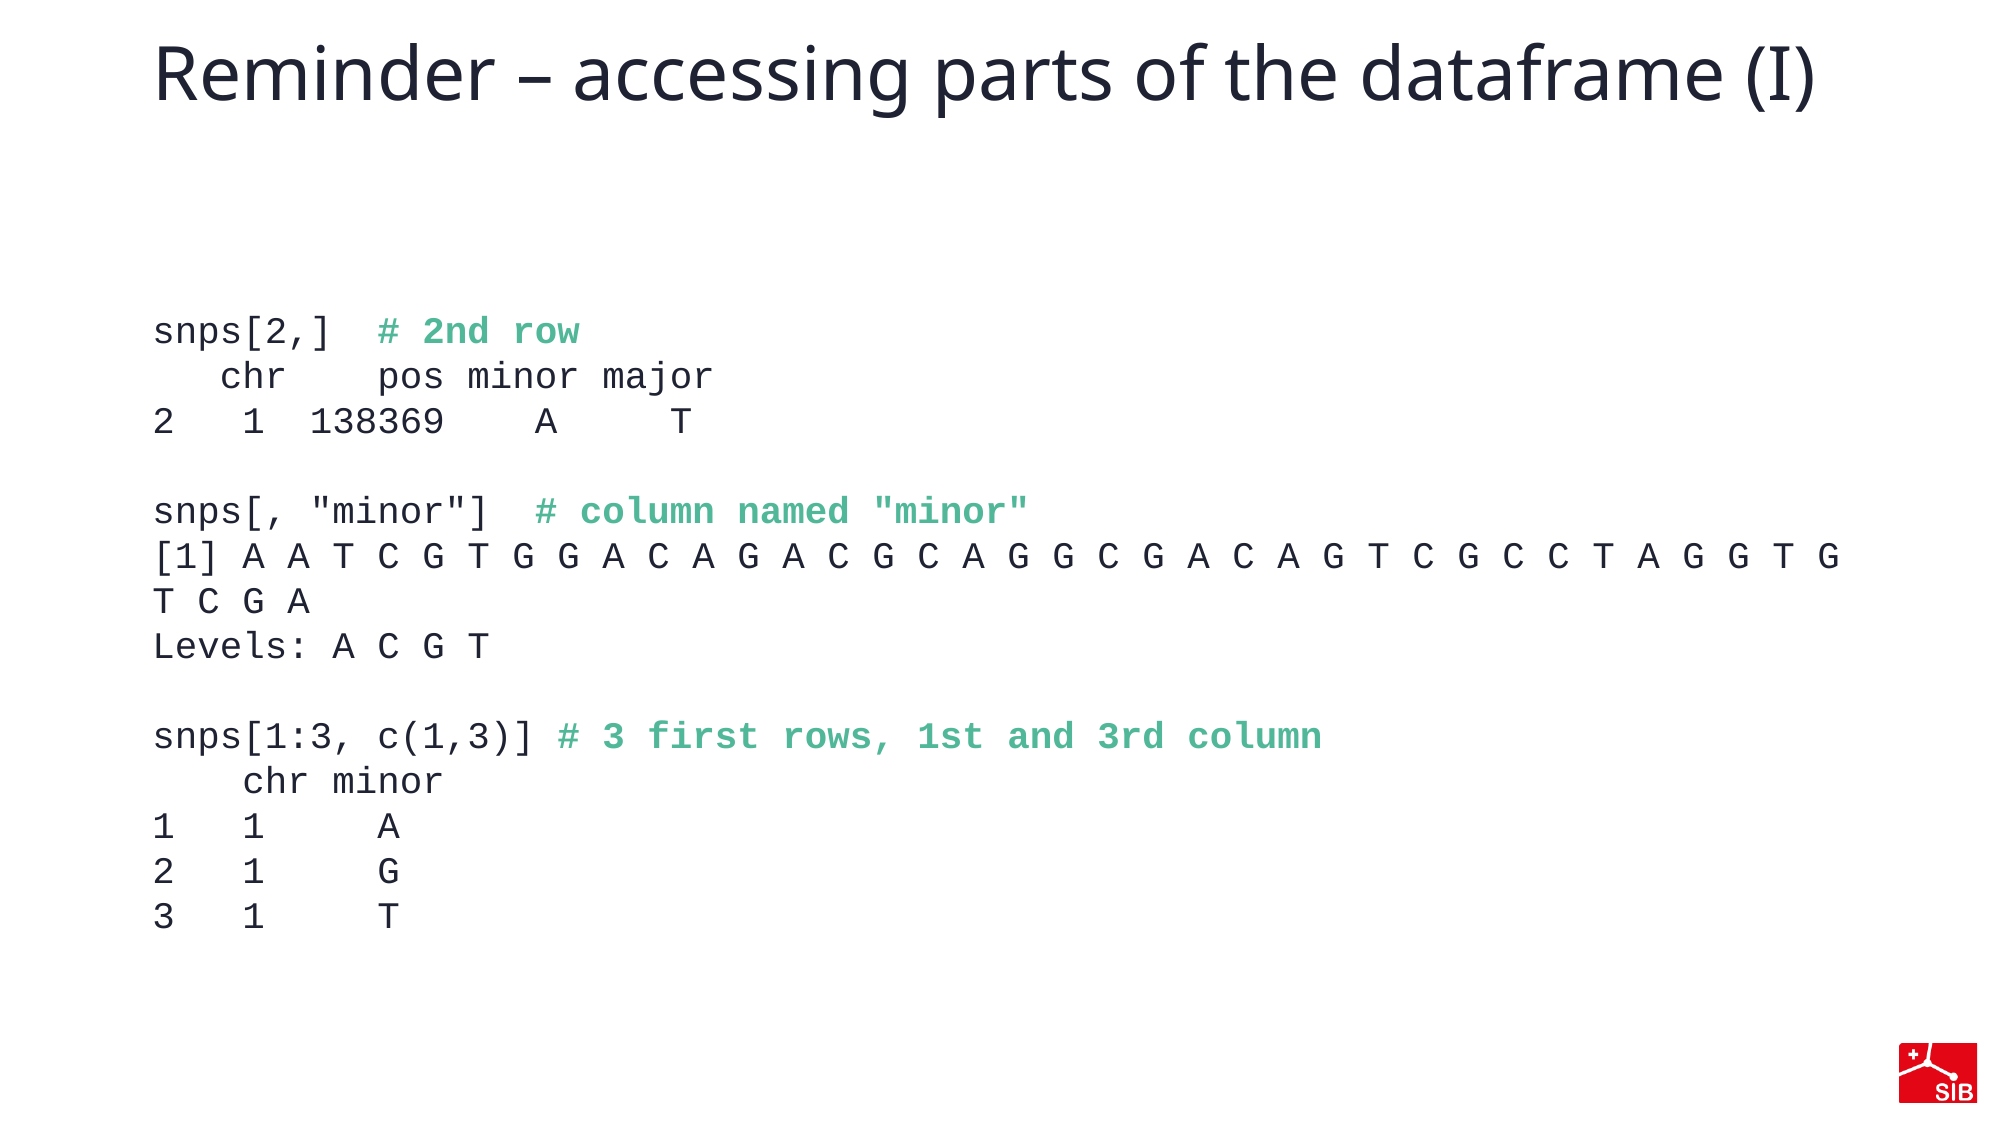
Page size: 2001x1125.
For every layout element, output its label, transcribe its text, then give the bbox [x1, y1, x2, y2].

title Reminder – accessing parts of the dataframe (I) [137, 42, 1863, 117]
list snps[2,] # 2nd row chr pos minor major 2 1 138369 A T snps[, "minor"] # column named "minor" [1] A A T C G T G G A C A G A C G C A G G C G A C A G T C G C C T A G G T G T C G A Levels: A C G T snps[1:3, c(1,3)] # 3 first rows, 1st and 3rd column chr minor 1 1 A 2 1 G 3 1 T [137, 298, 1863, 1013]
